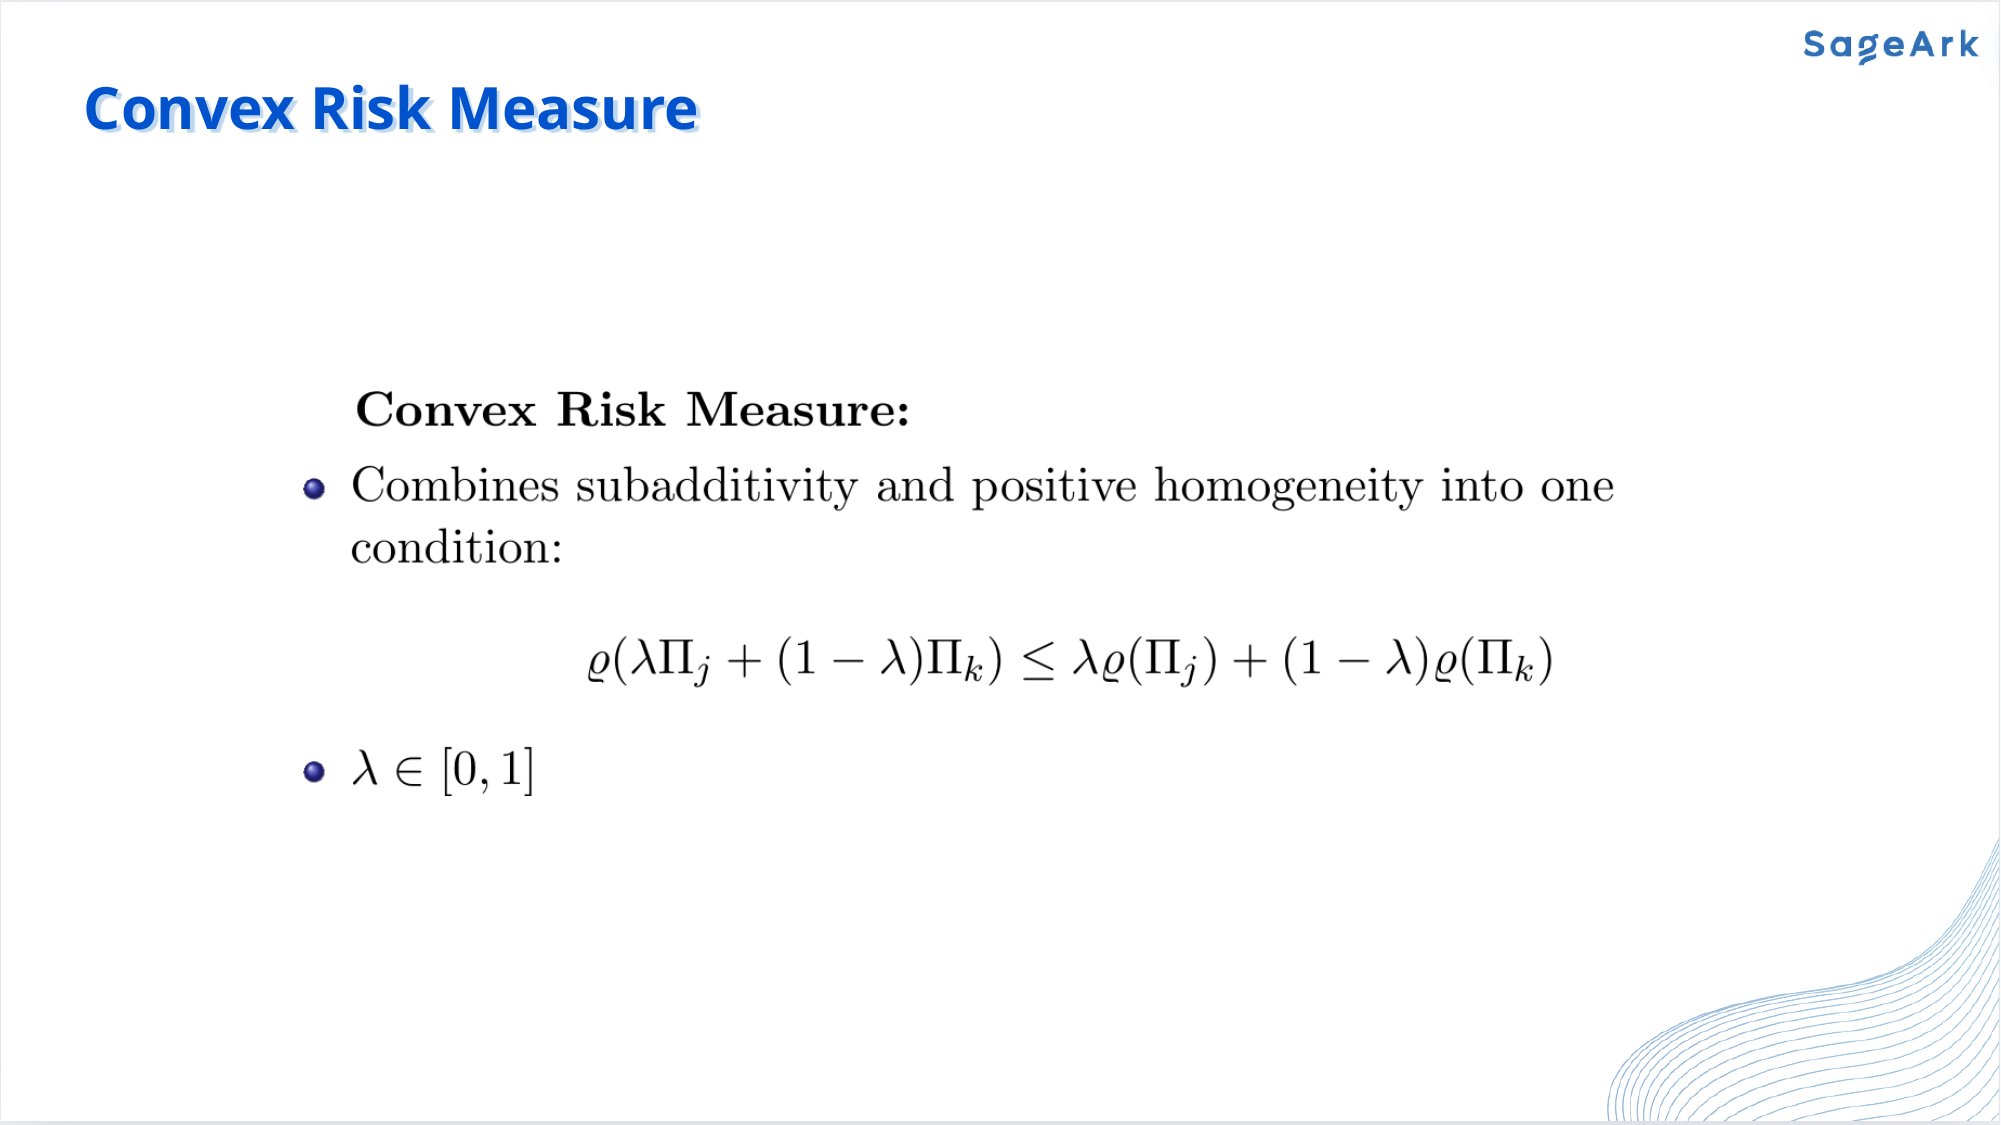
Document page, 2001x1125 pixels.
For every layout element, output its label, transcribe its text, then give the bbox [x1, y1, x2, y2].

title Convex Risk Measure [68, 51, 1794, 170]
picture [0, 0, 2001, 1125]
